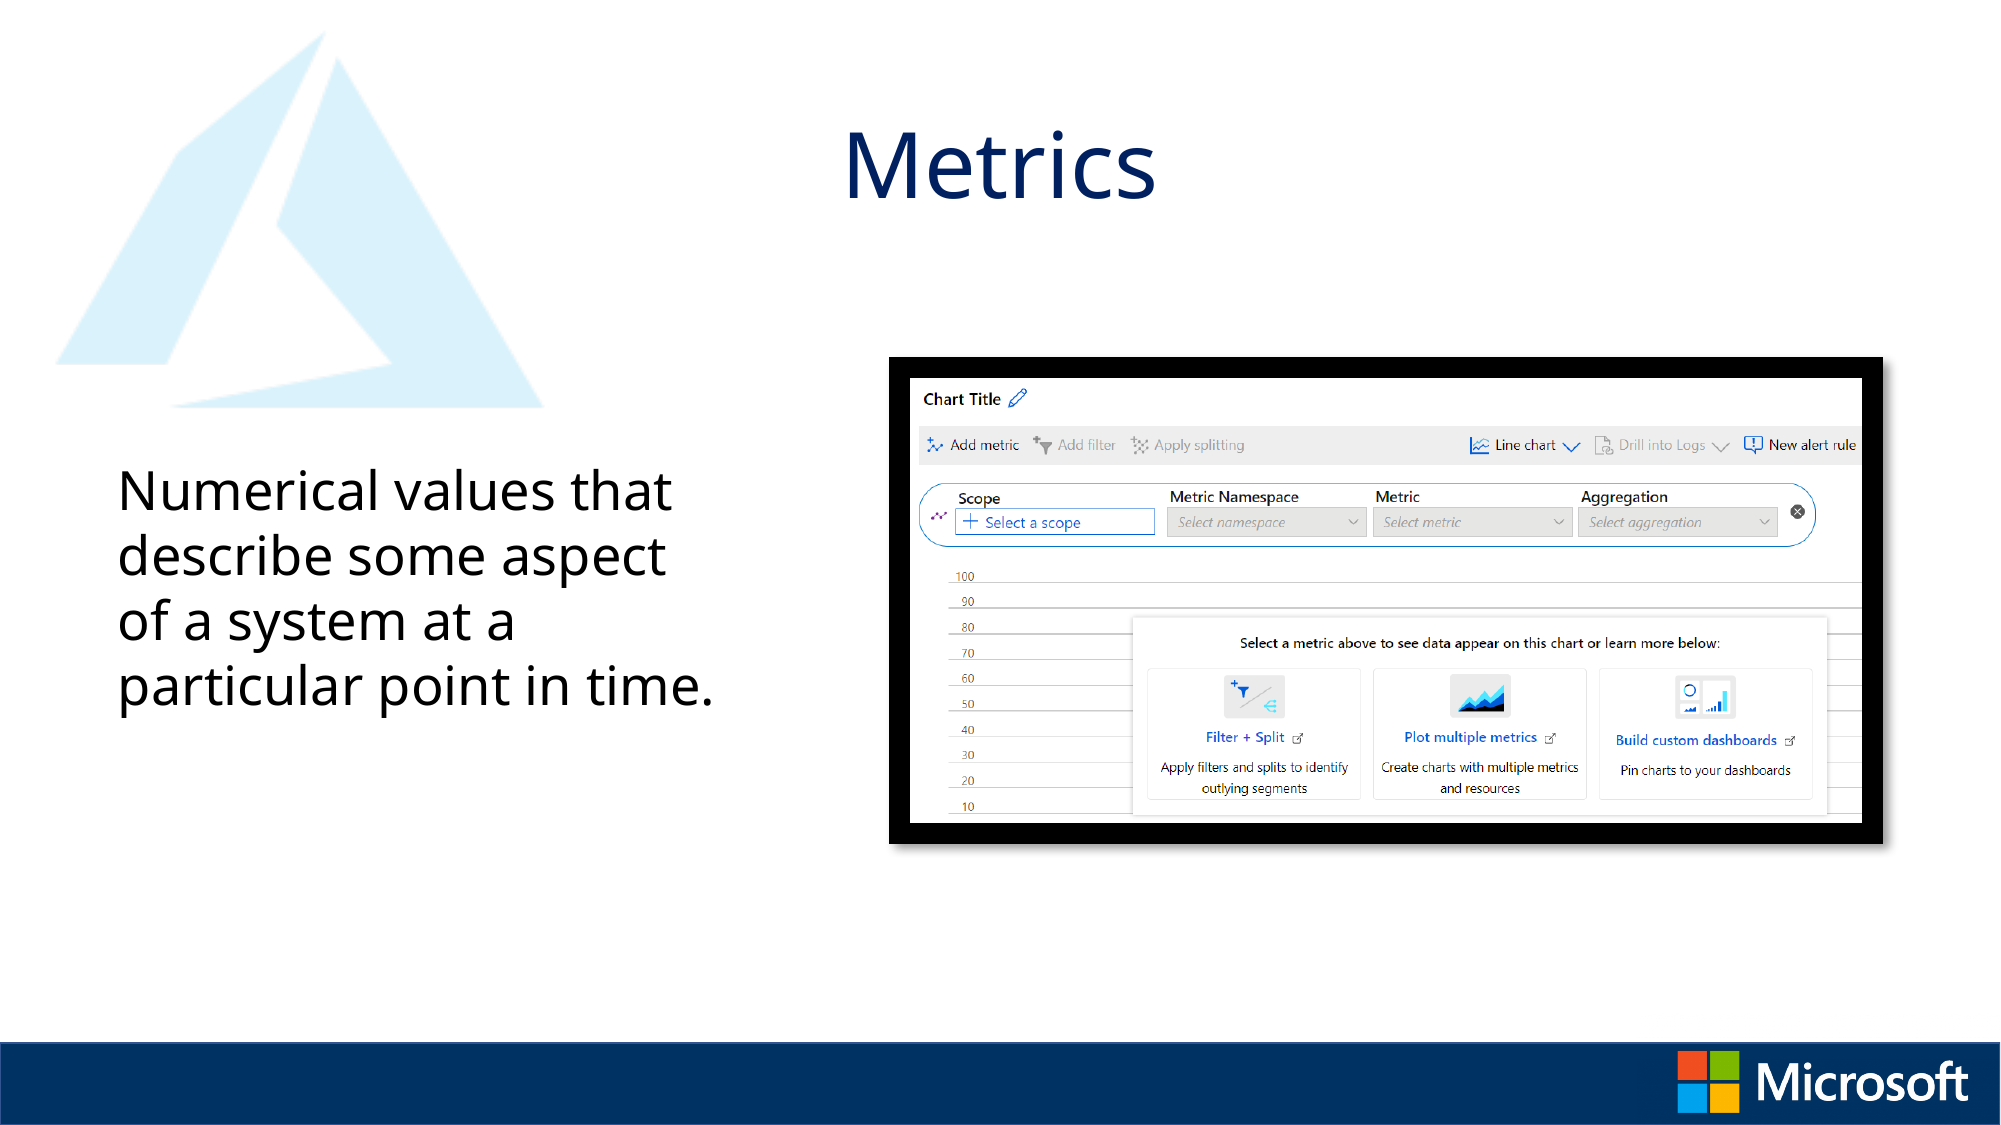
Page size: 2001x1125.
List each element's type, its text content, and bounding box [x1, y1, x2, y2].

picture [1637, 1013, 2001, 1125]
title Metrics [137, 59, 1863, 278]
text_box Numerical values that describe some aspect of a system at a particular point in time. [103, 448, 731, 724]
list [909, 378, 1863, 824]
